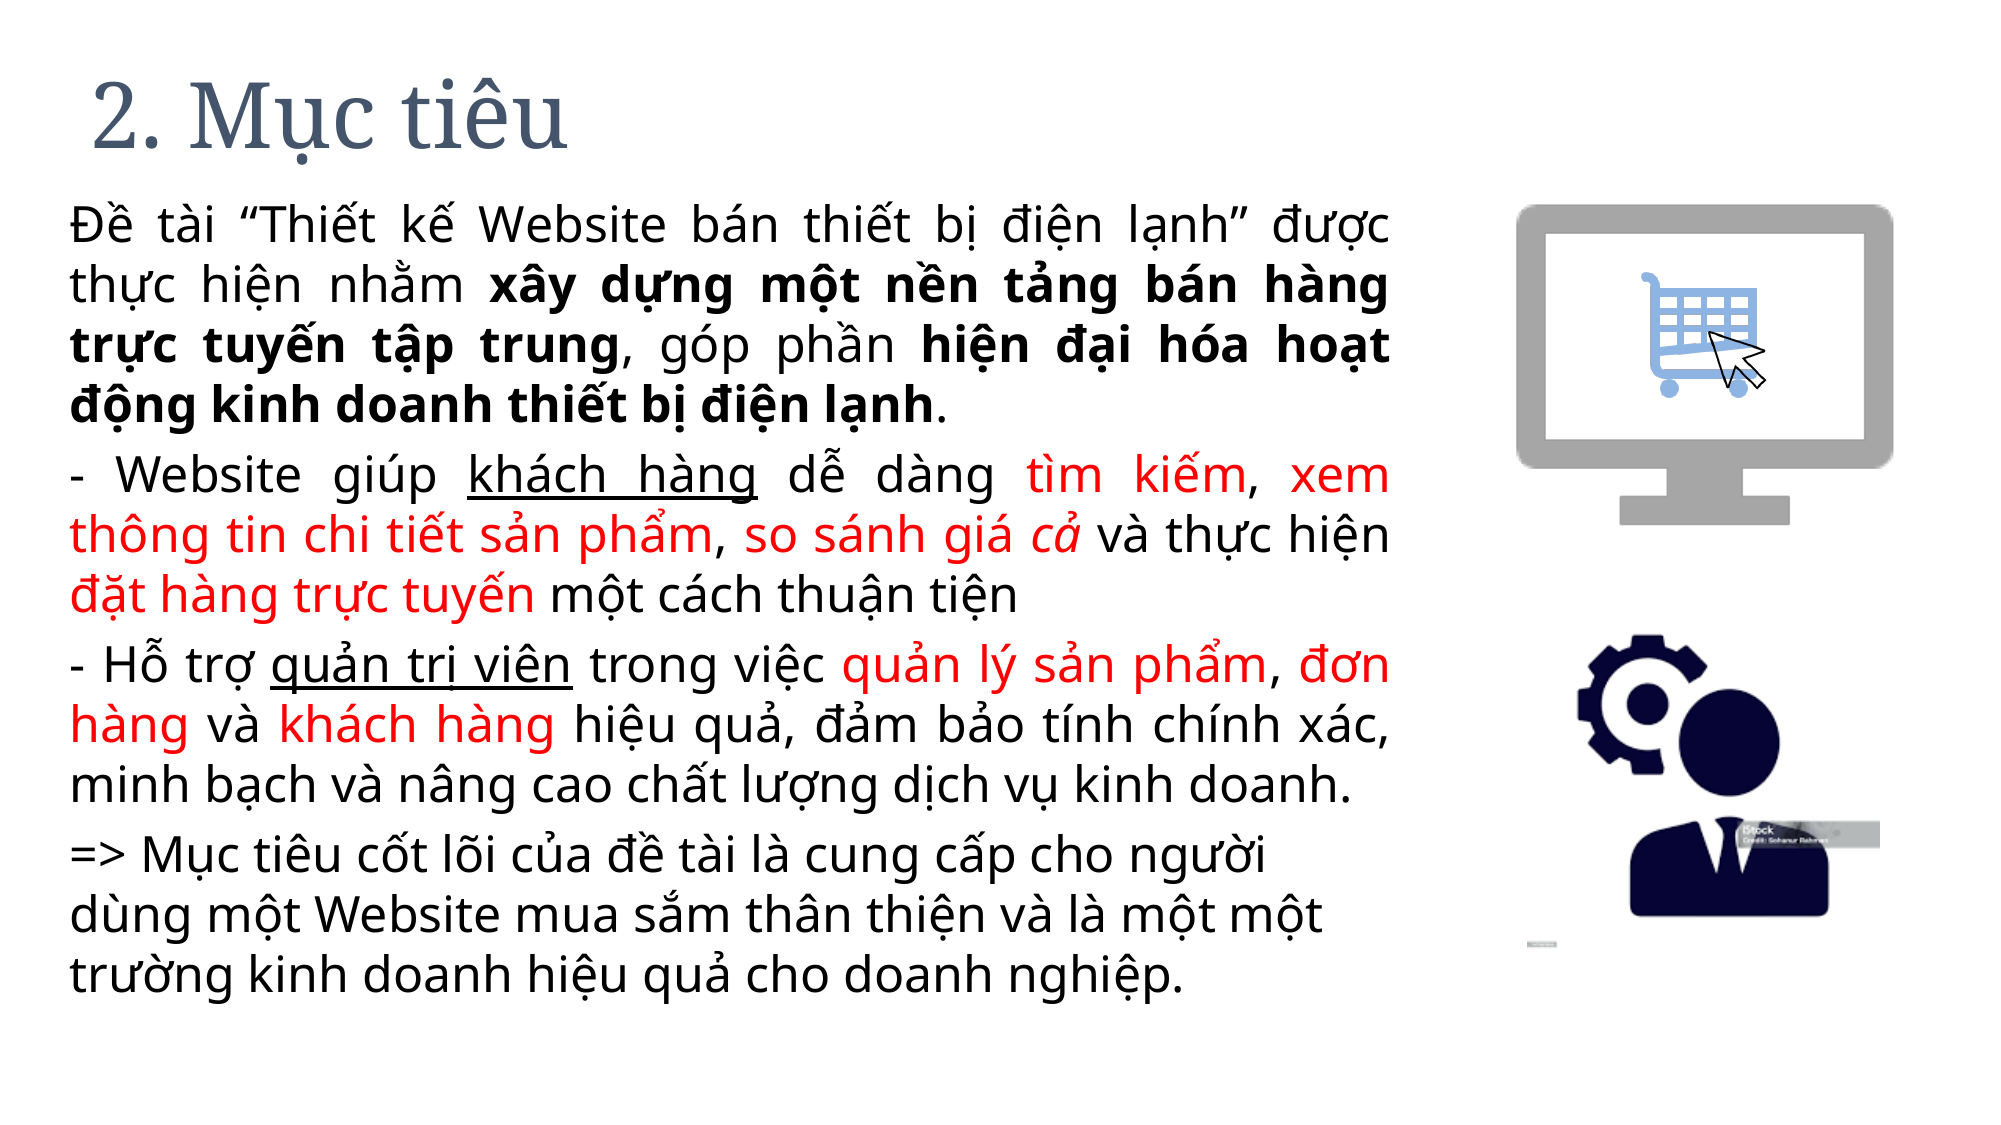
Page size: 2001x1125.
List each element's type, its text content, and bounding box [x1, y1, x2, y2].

text_box [1687, 310, 1787, 410]
text_box 2. Mục tiêu [75, 17, 1946, 206]
text_box [999, 562, 1050, 613]
text_box Đề tài “Thiết kế Website bán thiết bị điện lạnh” được thực hiện nhằm xây dựng một nền tảng bán hàng trực tuyến tập trung, góp phần hiện đại hóa hoạt động kinh doanh thiết bị điện lạnh. - Website giúp khách hàng dễ dàng tìm kiếm, xem thông tin chi tiết sản phẩm, so sánh giá cả và thực hiện đặt hàng trực tuyến một cách thuận tiện - Hỗ trợ quản trị viên trong việc quản lý sản phẩm, đơn hàng và khách hàng hiệu quả, đảm bảo tính chính xác, minh bạch và nâng cao chất lượng dịch vụ kinh doanh. => Mục tiêu cốt lõi của đề tài là cung cấp cho người dùng một Website mua sắm thân thiện và là một một trường kinh doanh hiệu quả cho doanh nghiệp. [55, 185, 1407, 1094]
text_box [1480, 140, 1930, 591]
text_box [975, 537, 1025, 588]
text_box [198, 921, 891, 983]
picture [1527, 600, 1880, 953]
